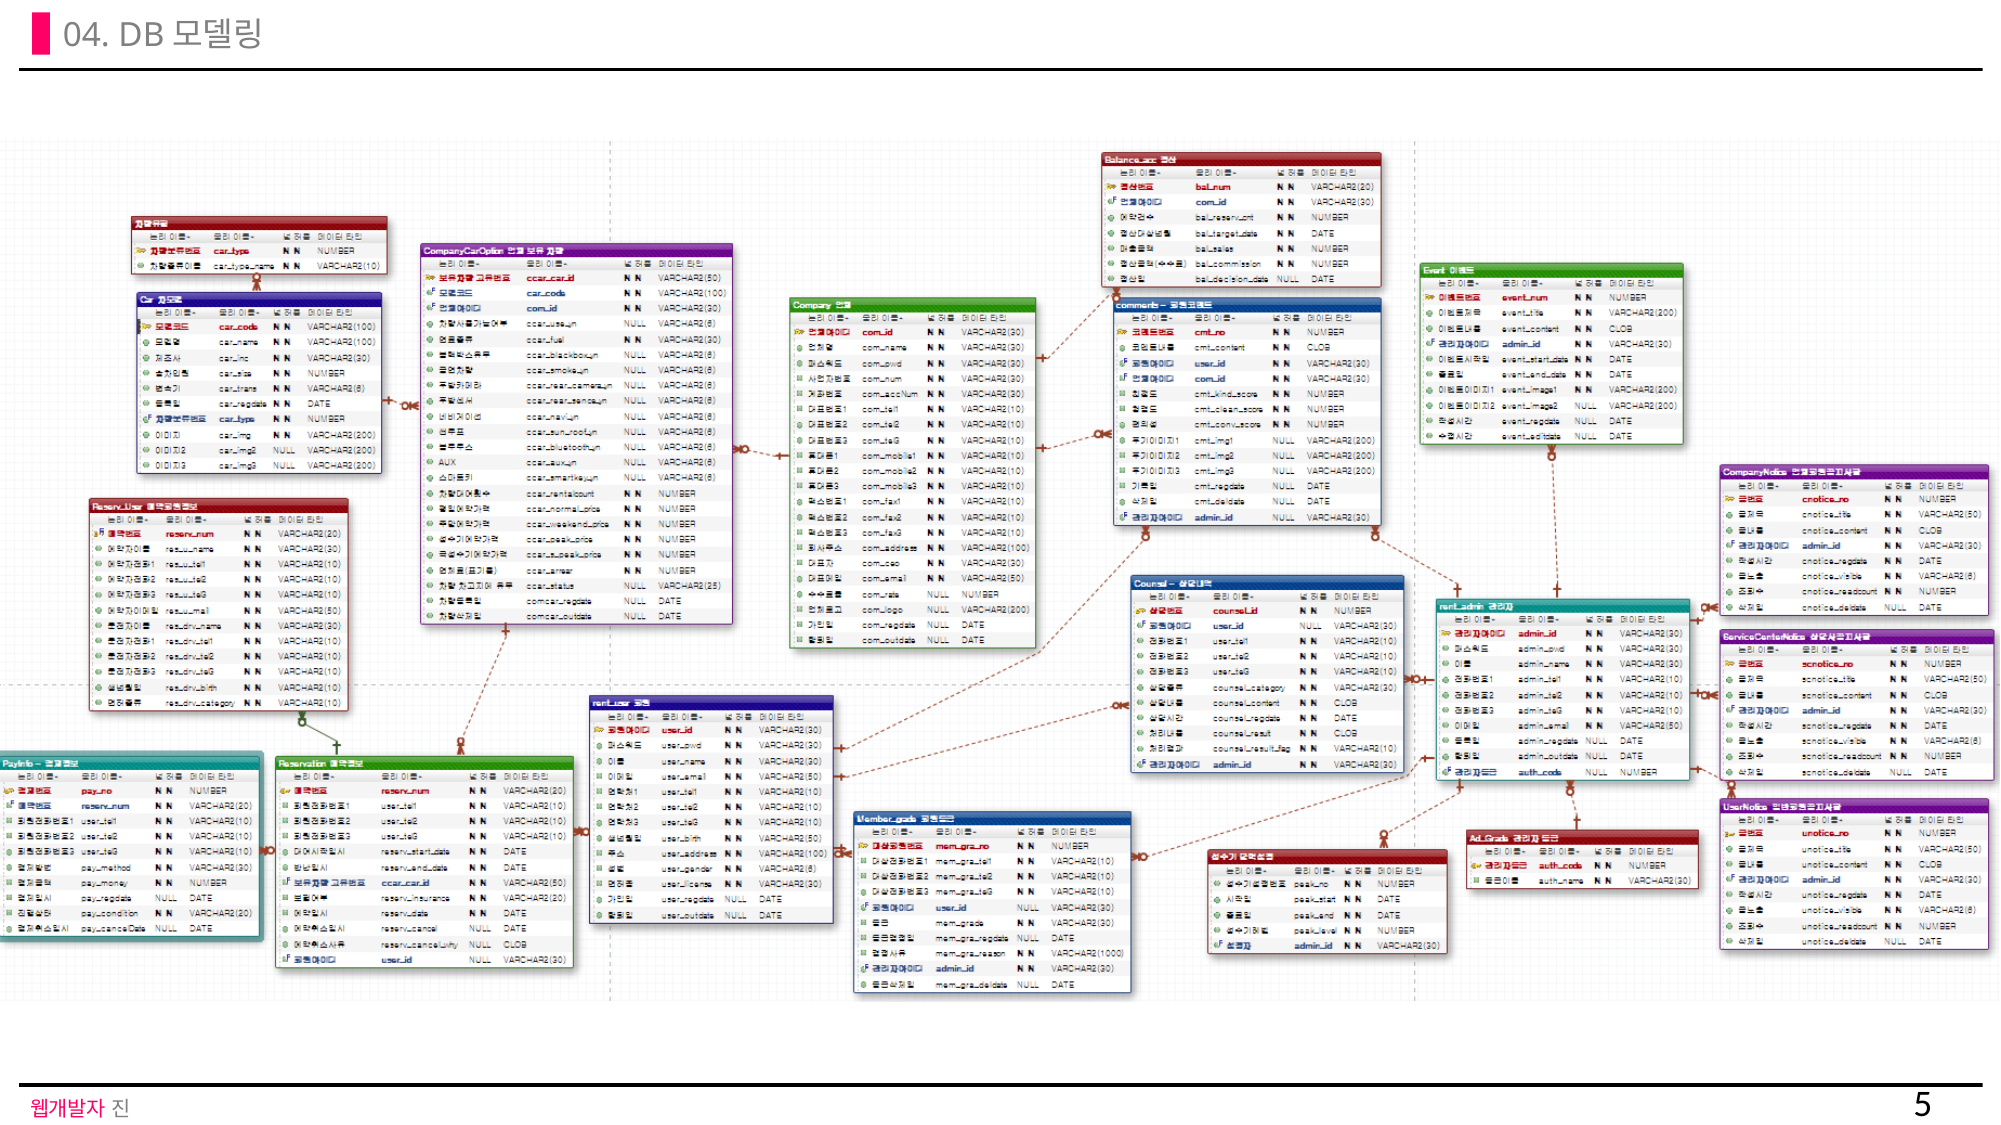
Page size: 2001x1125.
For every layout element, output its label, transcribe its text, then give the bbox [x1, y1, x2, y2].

picture [0, 138, 2000, 1002]
text_box 04. DB모델링 [48, 10, 495, 63]
text_box 5 [1898, 1071, 2000, 1125]
